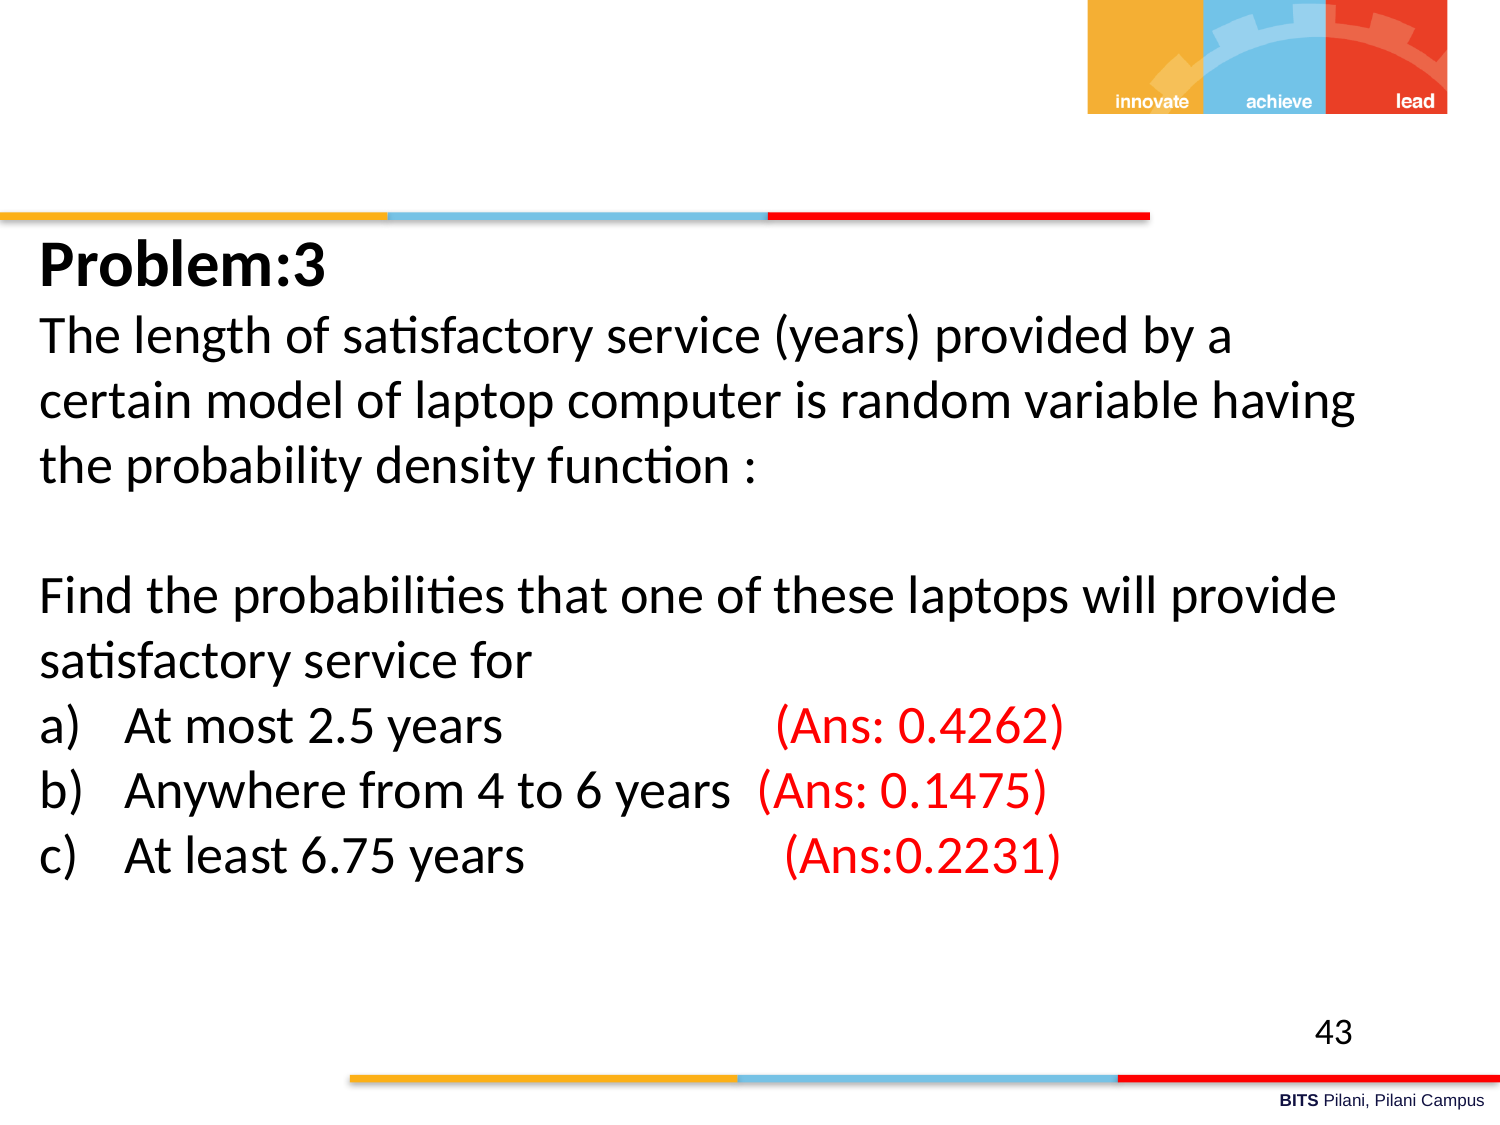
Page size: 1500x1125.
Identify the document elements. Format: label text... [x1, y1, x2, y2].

slide_number 43 [1299, 999, 1413, 1063]
picture [1087, 0, 1448, 114]
